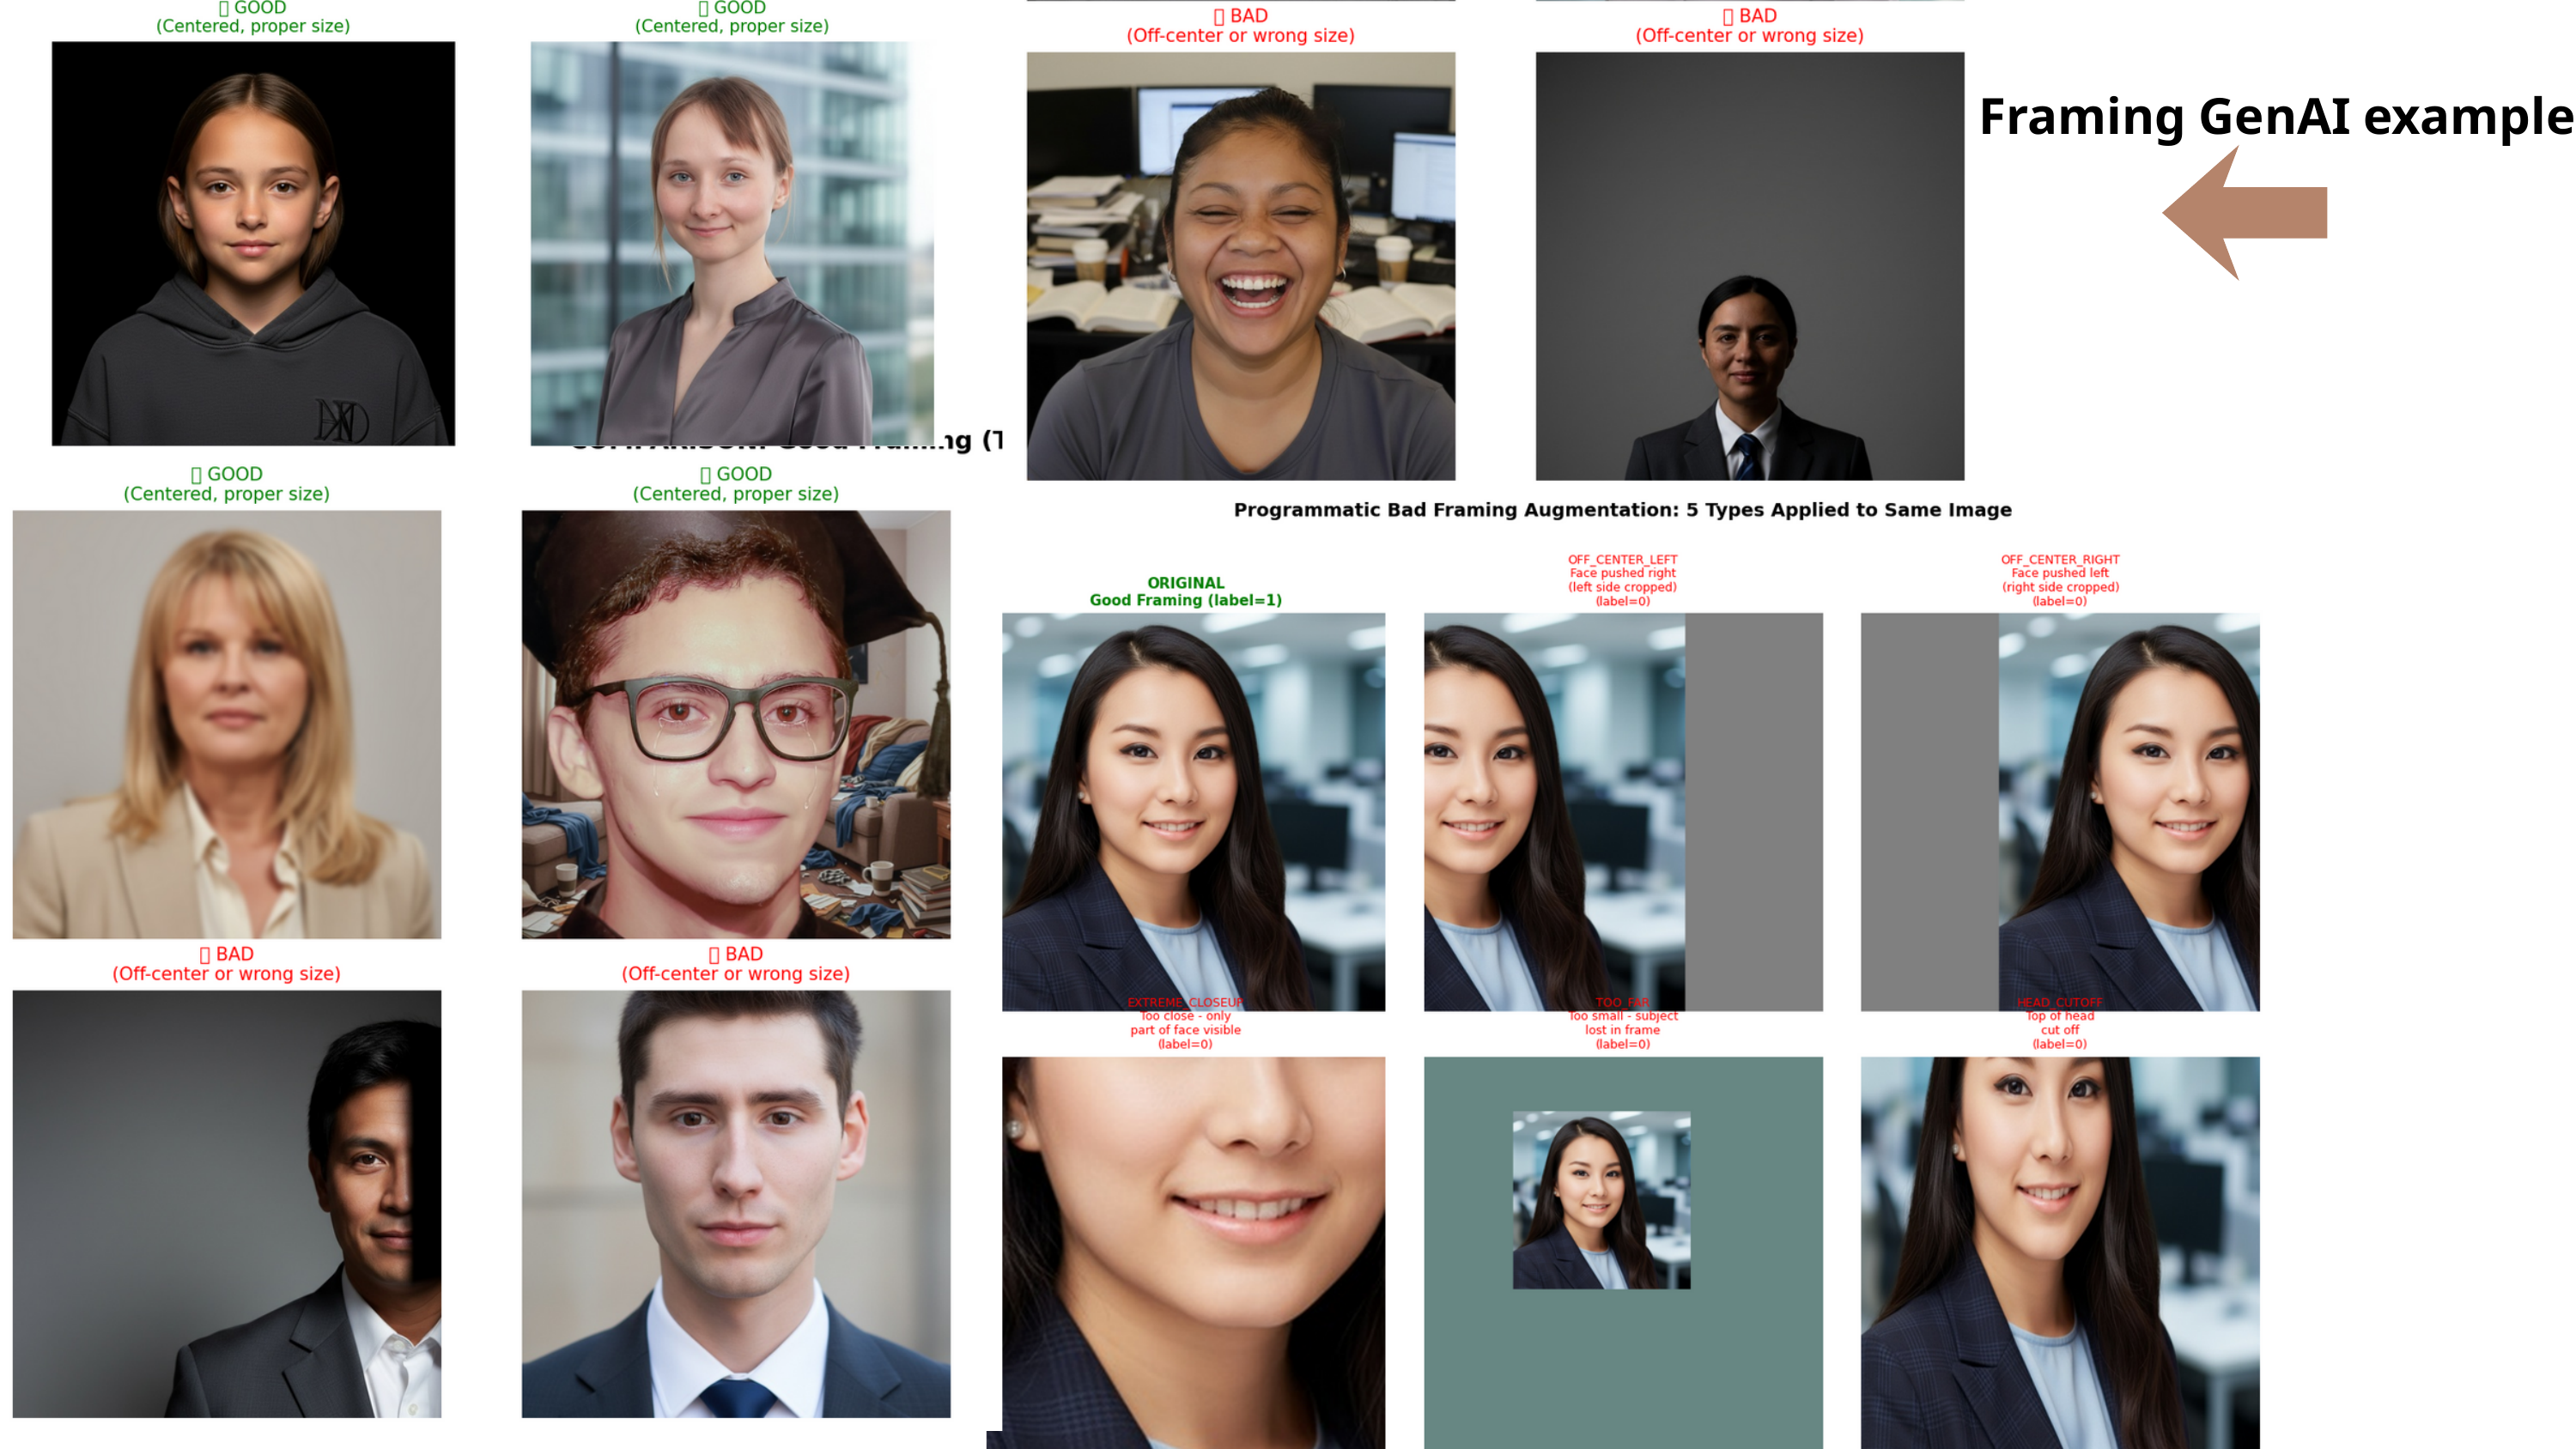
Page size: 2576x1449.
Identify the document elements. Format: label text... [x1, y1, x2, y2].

text_box [0, 417, 1003, 1431]
text_box [45, 0, 945, 446]
text_box [977, 493, 2269, 1449]
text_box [2161, 144, 2328, 282]
text_box [1018, 0, 1977, 493]
text_box Framing GenAI examples [1976, 75, 2576, 145]
